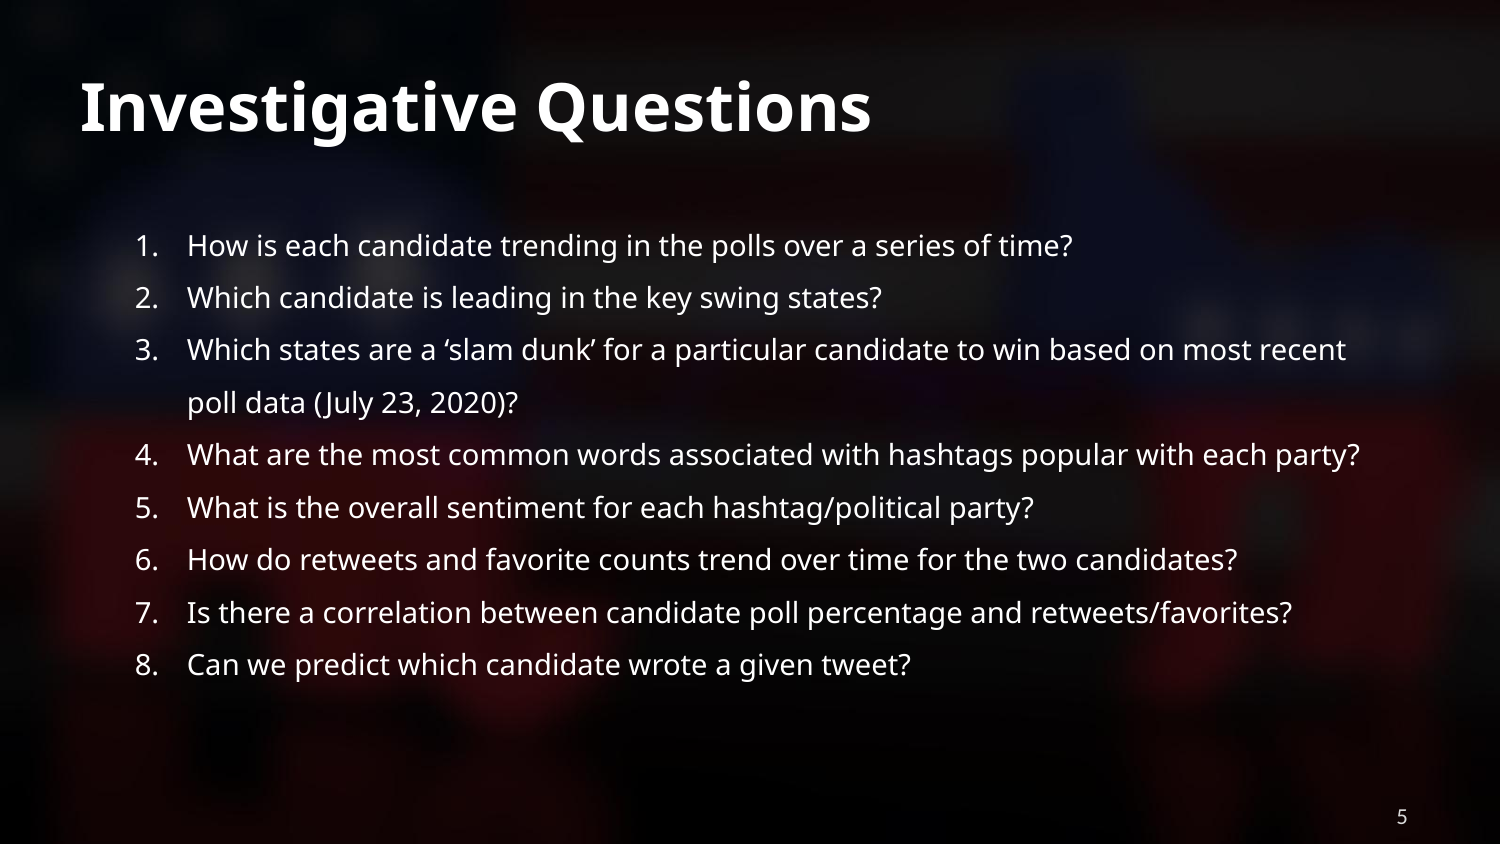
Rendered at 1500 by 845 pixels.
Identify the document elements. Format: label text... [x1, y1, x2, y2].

text_box How is each candidate trending in the polls over a series of time? Which candidate is leading in the key swing states? Which states are a ‘slam dunk’ for a particular candidate to win based on most recent poll data (July 23, 2020)? What are the most common words associated with hashtags popular with each party? What is the overall sentiment for each hashtag/political party? How do retweets and favorite counts trend over time for the two candidates? Is there a correlation between candidate poll percentage and retweets/favorites? Can we predict which candidate wrote a given tweet? [96, 194, 1403, 752]
title Investigative Questions [65, 47, 1436, 163]
picture [0, 0, 1500, 844]
text_box 5 [1074, 793, 1424, 836]
